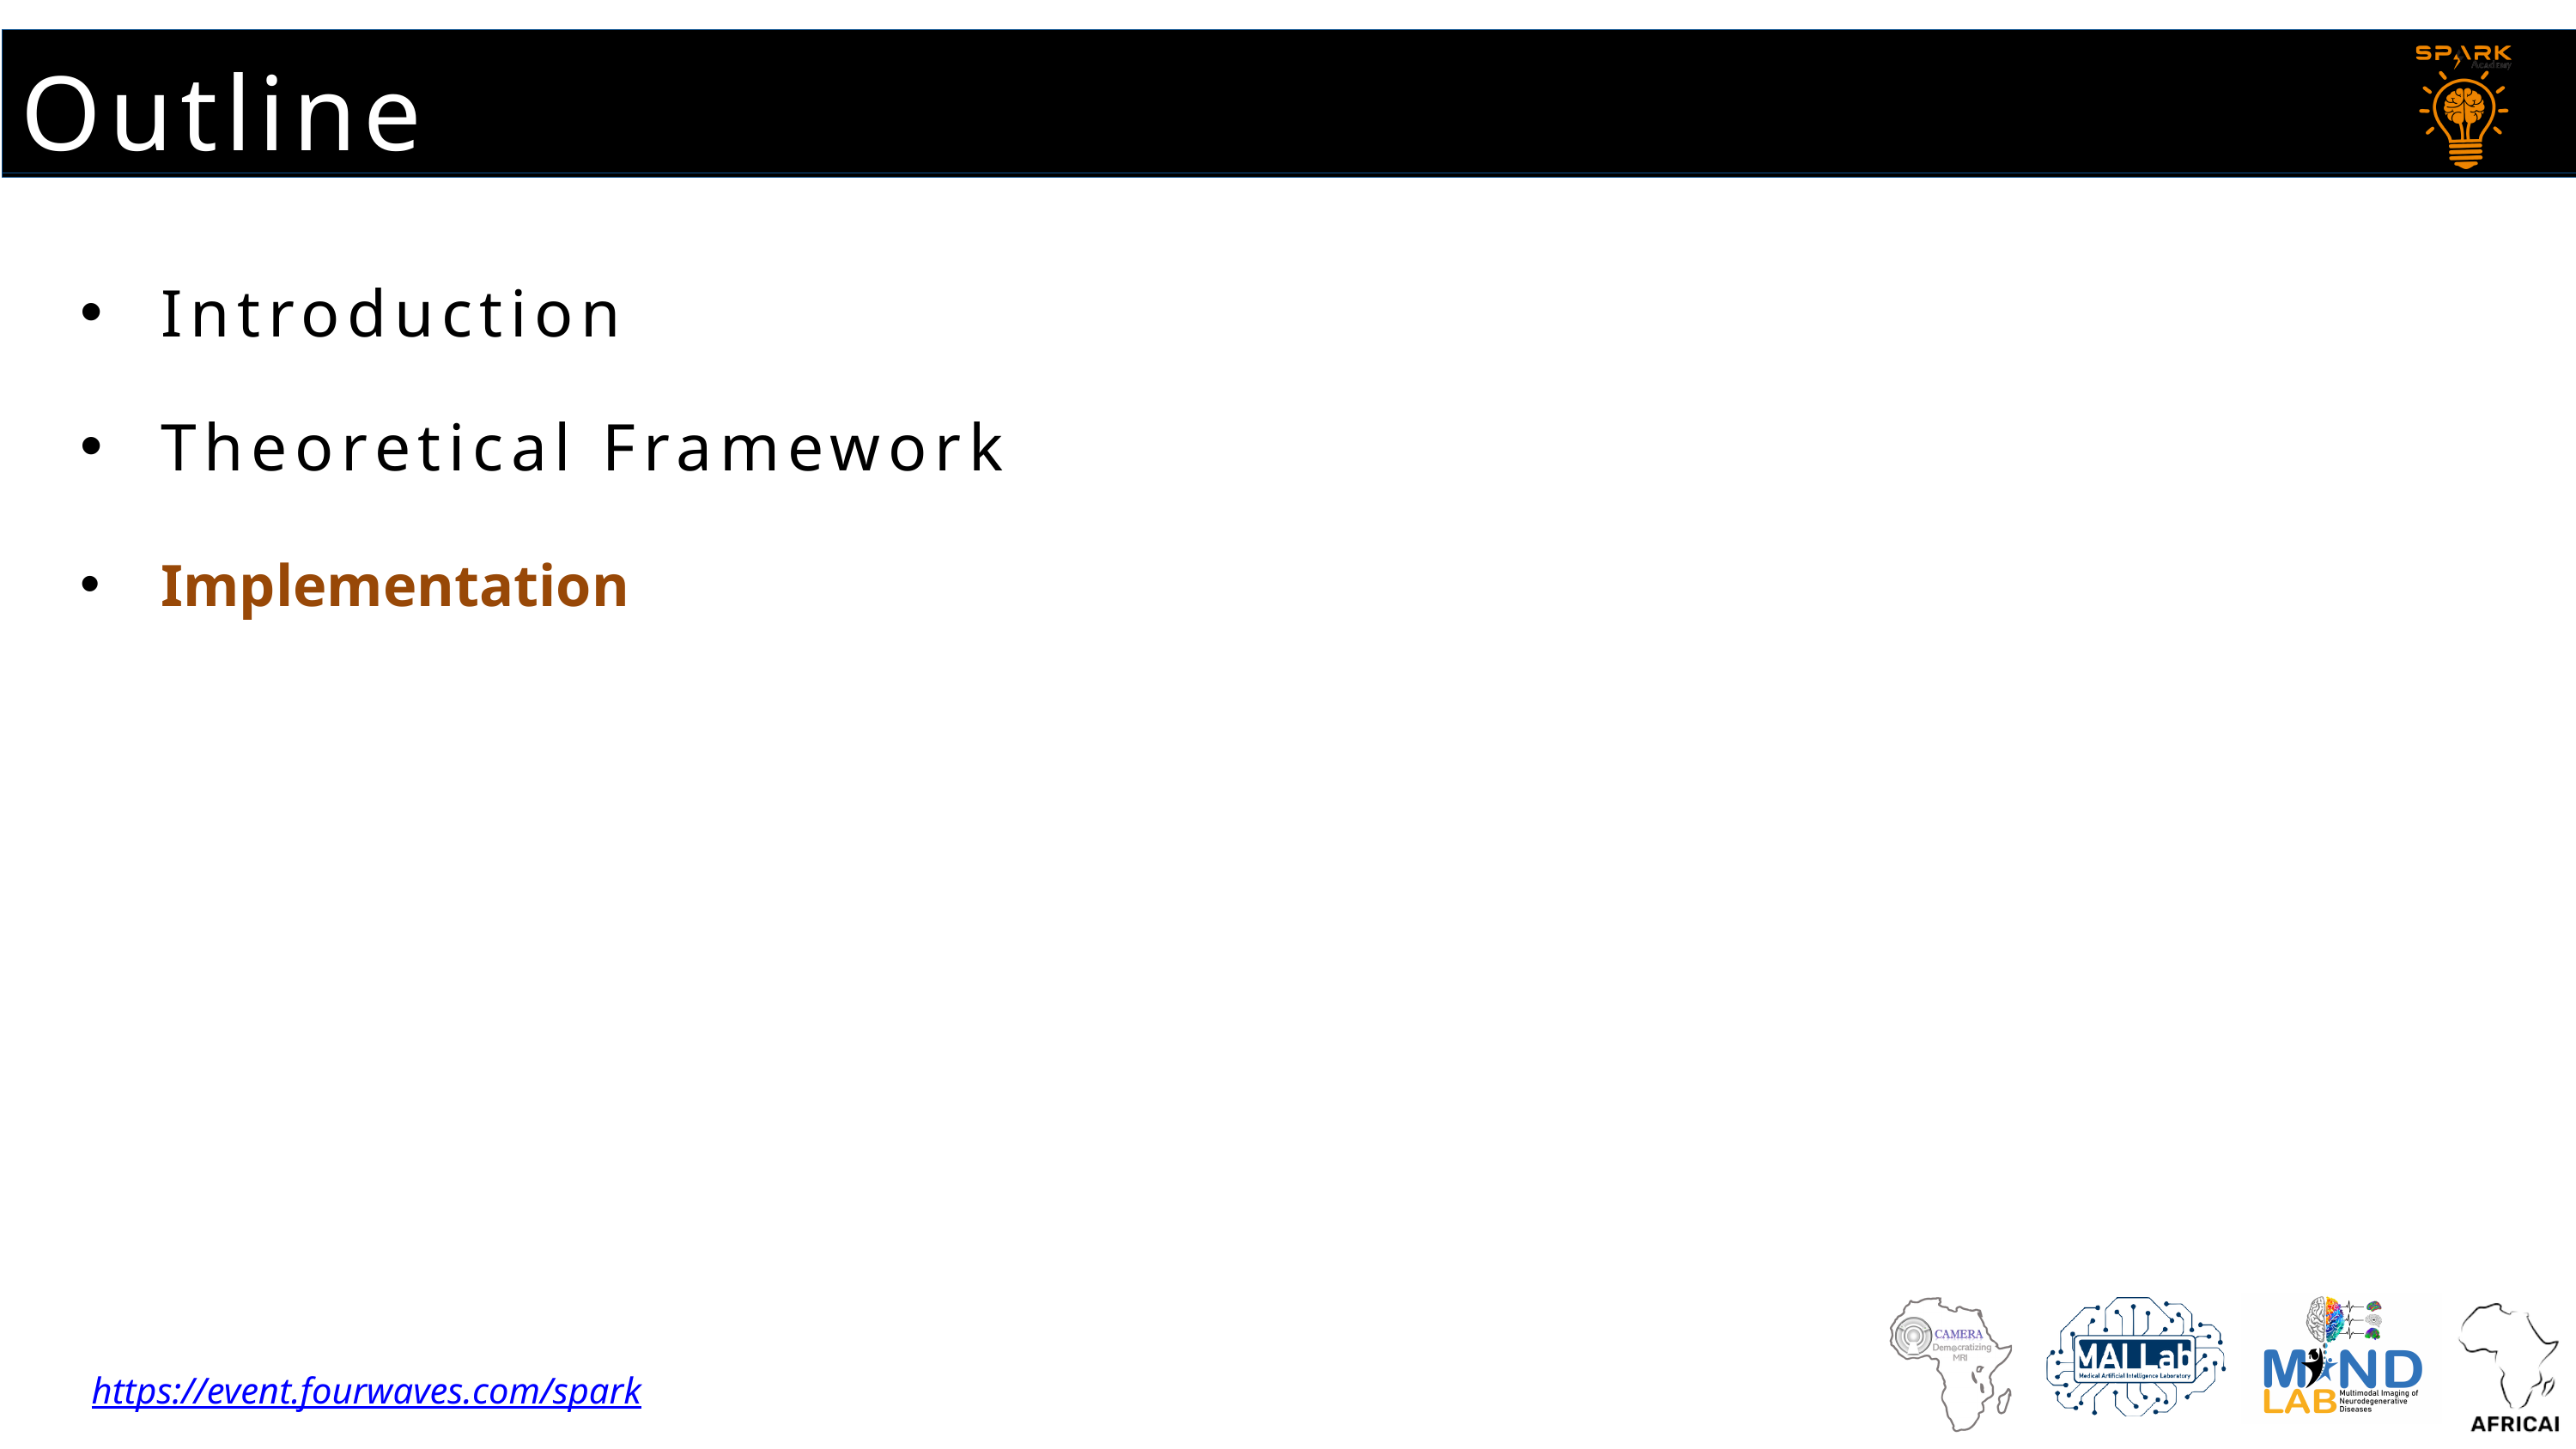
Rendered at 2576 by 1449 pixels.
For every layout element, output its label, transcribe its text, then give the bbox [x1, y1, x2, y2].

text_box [1888, 1292, 2568, 1433]
text_box Introduction Theoretical Framework Implementation [80, 215, 2496, 752]
text_box https://event.fourwaves.com/spark [48, 1349, 685, 1417]
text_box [2, 29, 2576, 178]
